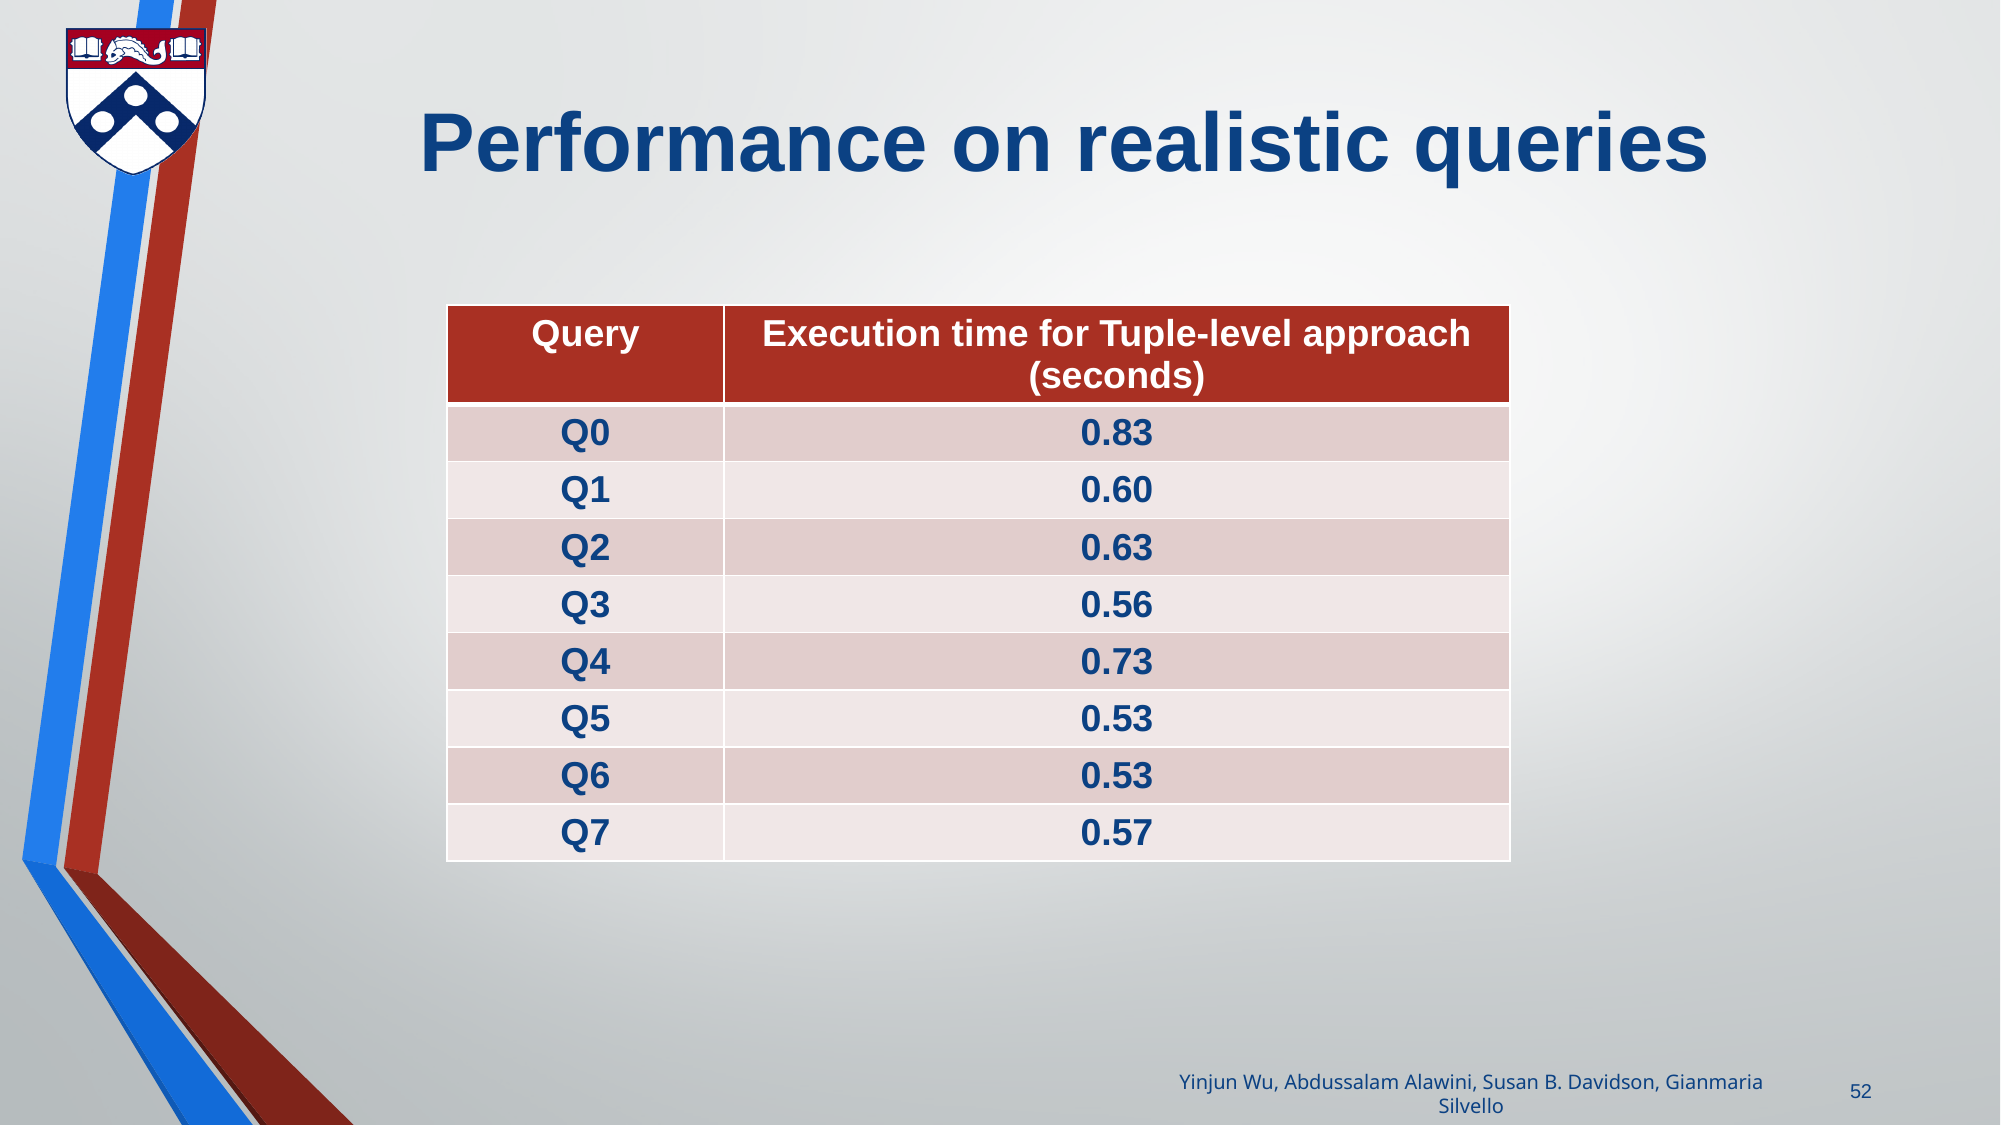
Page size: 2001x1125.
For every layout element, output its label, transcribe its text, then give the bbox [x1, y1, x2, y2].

table_cell Q4 [448, 633, 723, 689]
table_header Execution time for Tuple-level approach (seconds) [725, 306, 1509, 402]
table_cell 0.53 [725, 748, 1509, 803]
table_cell 0.73 [725, 633, 1509, 689]
table_cell Q1 [448, 462, 723, 518]
table_cell Q0 [448, 407, 723, 461]
table_cell 0.63 [725, 519, 1509, 575]
table_cell Q2 [448, 519, 723, 575]
table_cell 0.60 [725, 462, 1509, 518]
title Performance on realistic queries [243, 31, 1887, 246]
slide_number 52 [1796, 1060, 1887, 1121]
table_cell Q3 [448, 576, 723, 632]
table_cell 0.83 [725, 407, 1509, 461]
table_cell 0.57 [725, 805, 1509, 860]
table_cell Q5 [448, 691, 723, 746]
picture [63, 25, 208, 178]
table_header Query [448, 306, 723, 402]
table_cell 0.53 [725, 691, 1509, 746]
table_cell Q6 [448, 748, 723, 803]
table_cell Q7 [448, 805, 723, 860]
table_cell 0.56 [725, 576, 1509, 632]
